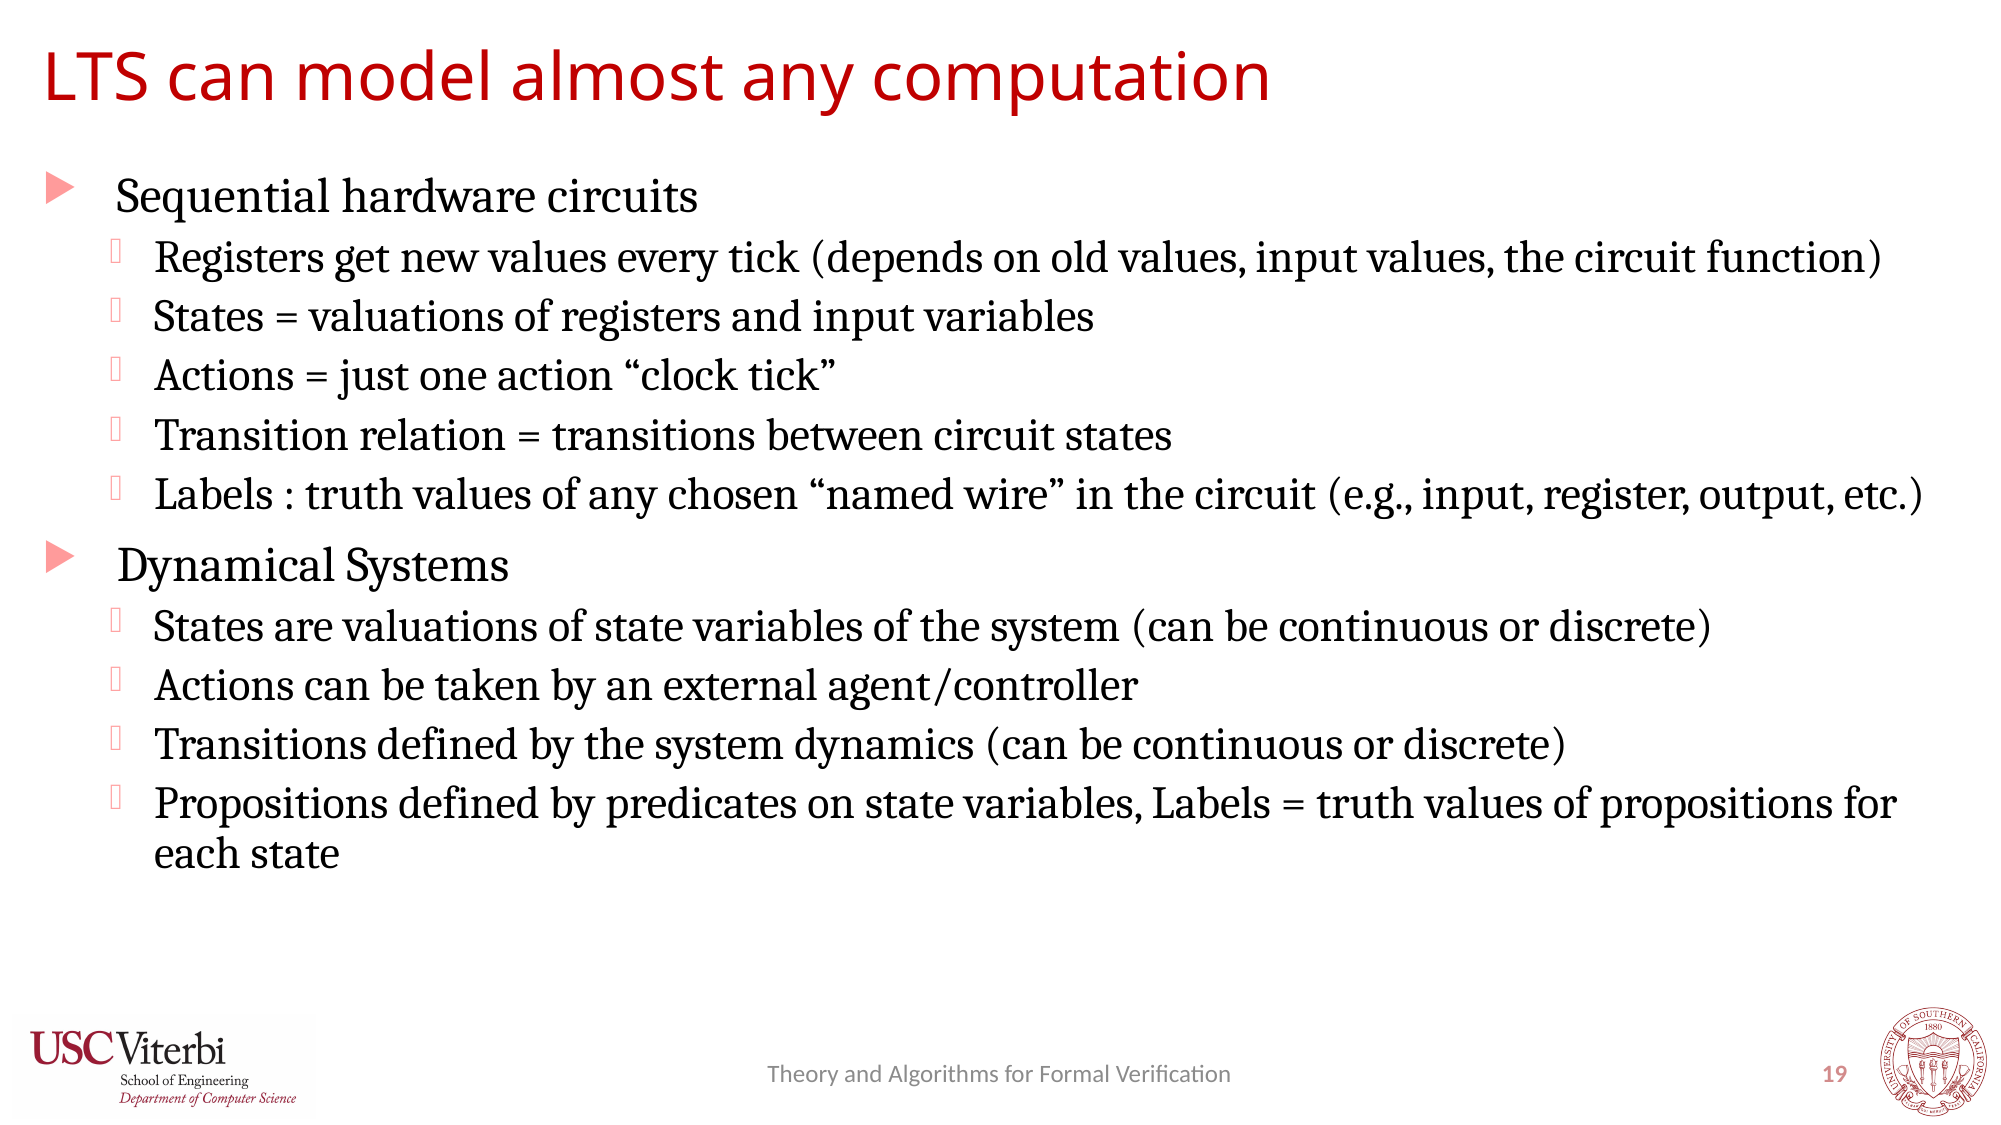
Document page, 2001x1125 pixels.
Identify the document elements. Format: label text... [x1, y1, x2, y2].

picture [12, 1014, 316, 1119]
slide_number 19 [1684, 1042, 1863, 1103]
title LTS can model almost any computation [27, 18, 1819, 141]
list Sequential hardware circuits Registers get new values every tick (depends on old values, input values, the circuit function) States = valuations of registers and input variables Actions = just one action “clock tick” Transition relation = transitions between circuit states Labels : truth values of any chosen “named wire” in the circuit (e.g., input, register, output, etc.) Dynamical Systems States are valuations of state variables of the system (can be continuous or discrete) Actions can be taken by an external agent/controller Transitions defined by the system dynamics (can be continuous or discrete) Propositions defined by predicates on state variables, Labels = truth values of propositions for each state [27, 162, 1947, 933]
footer Theory and Algorithms for Formal Verification [662, 1042, 1338, 1103]
picture [1879, 1002, 1988, 1119]
